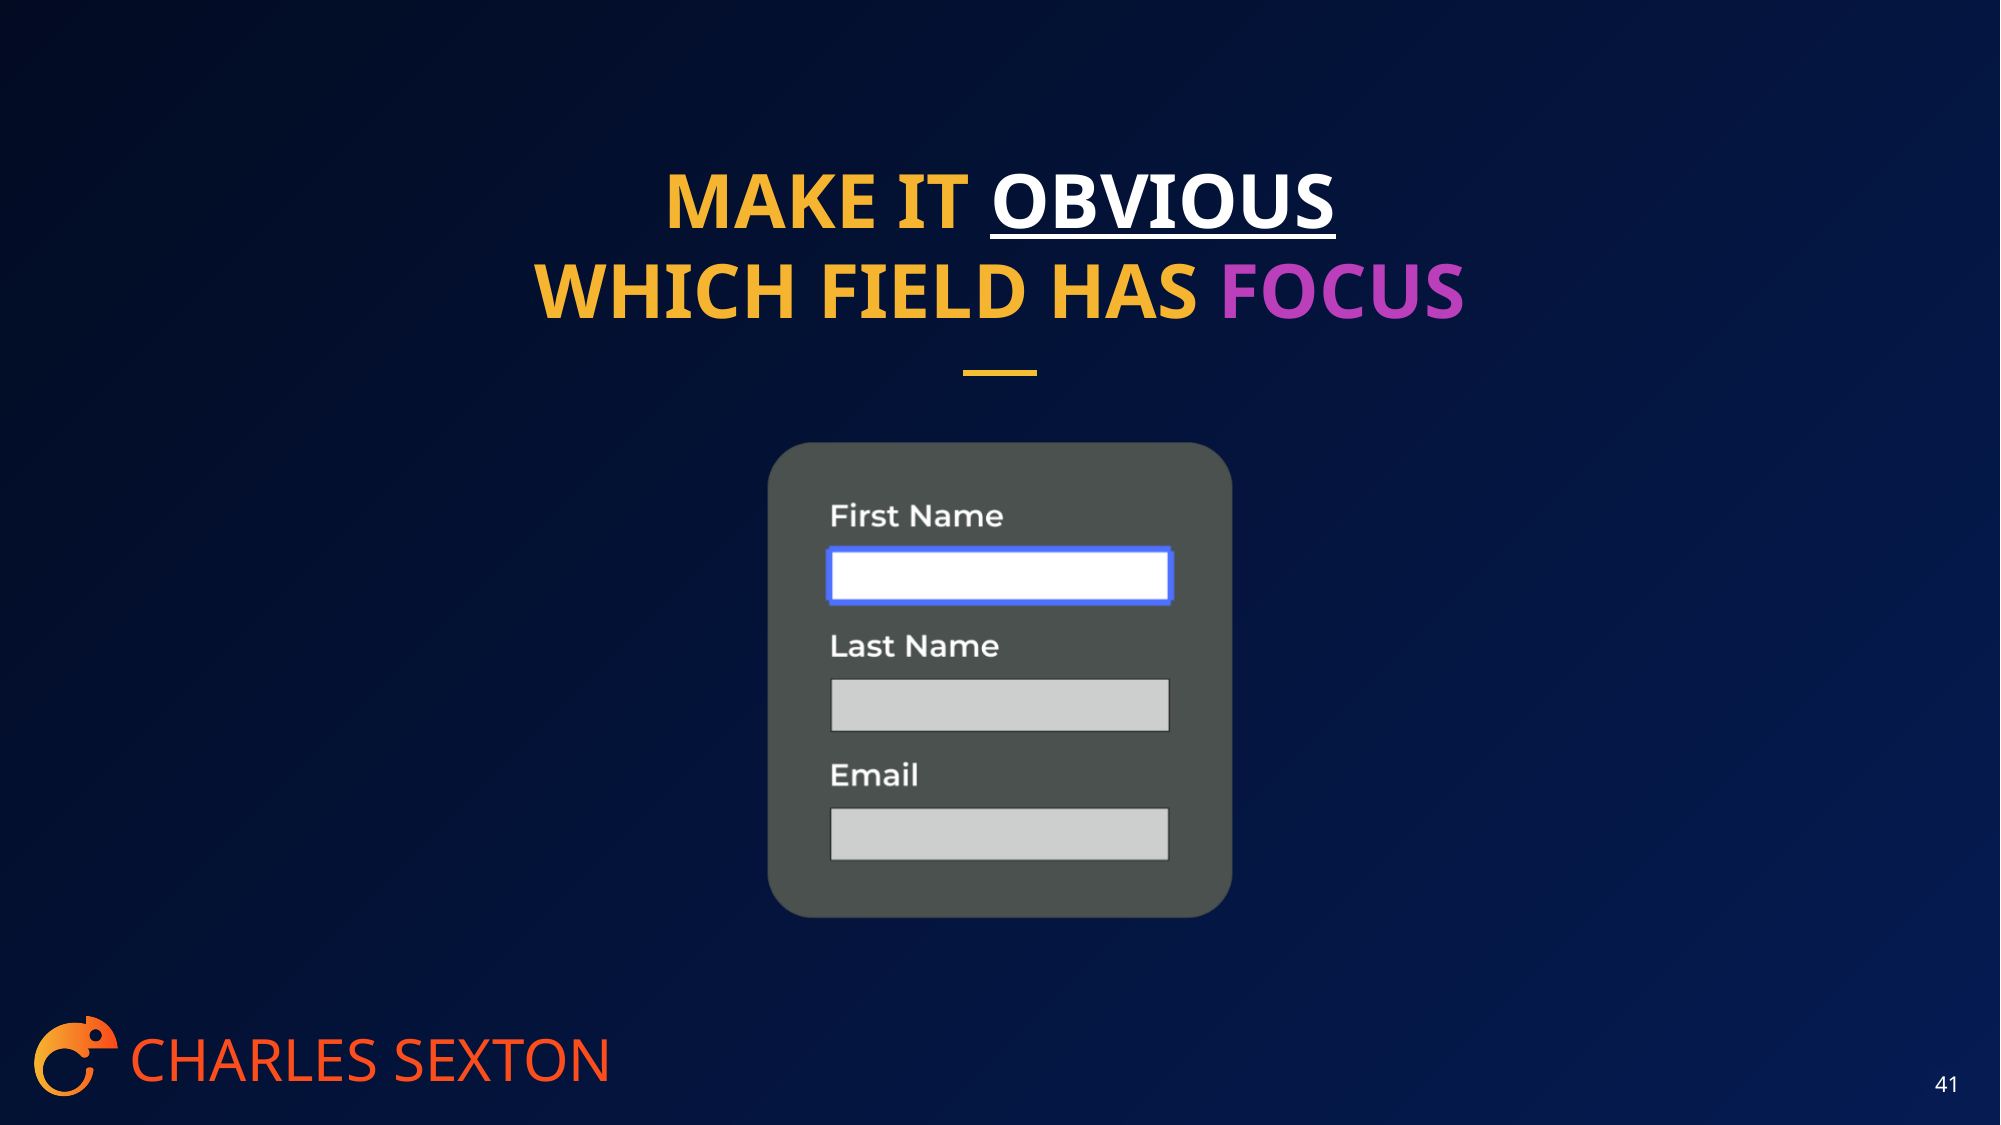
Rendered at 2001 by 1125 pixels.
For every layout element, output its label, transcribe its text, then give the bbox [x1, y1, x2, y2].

text_box CHARLES SEXTON [115, 1015, 629, 1100]
slide_number 41 [1904, 1055, 1991, 1116]
picture [509, 417, 1491, 951]
picture [33, 1015, 119, 1097]
text_box MAKE IT OBVIOUS WHICH FIELD HAS FOCUS [0, 116, 2000, 370]
